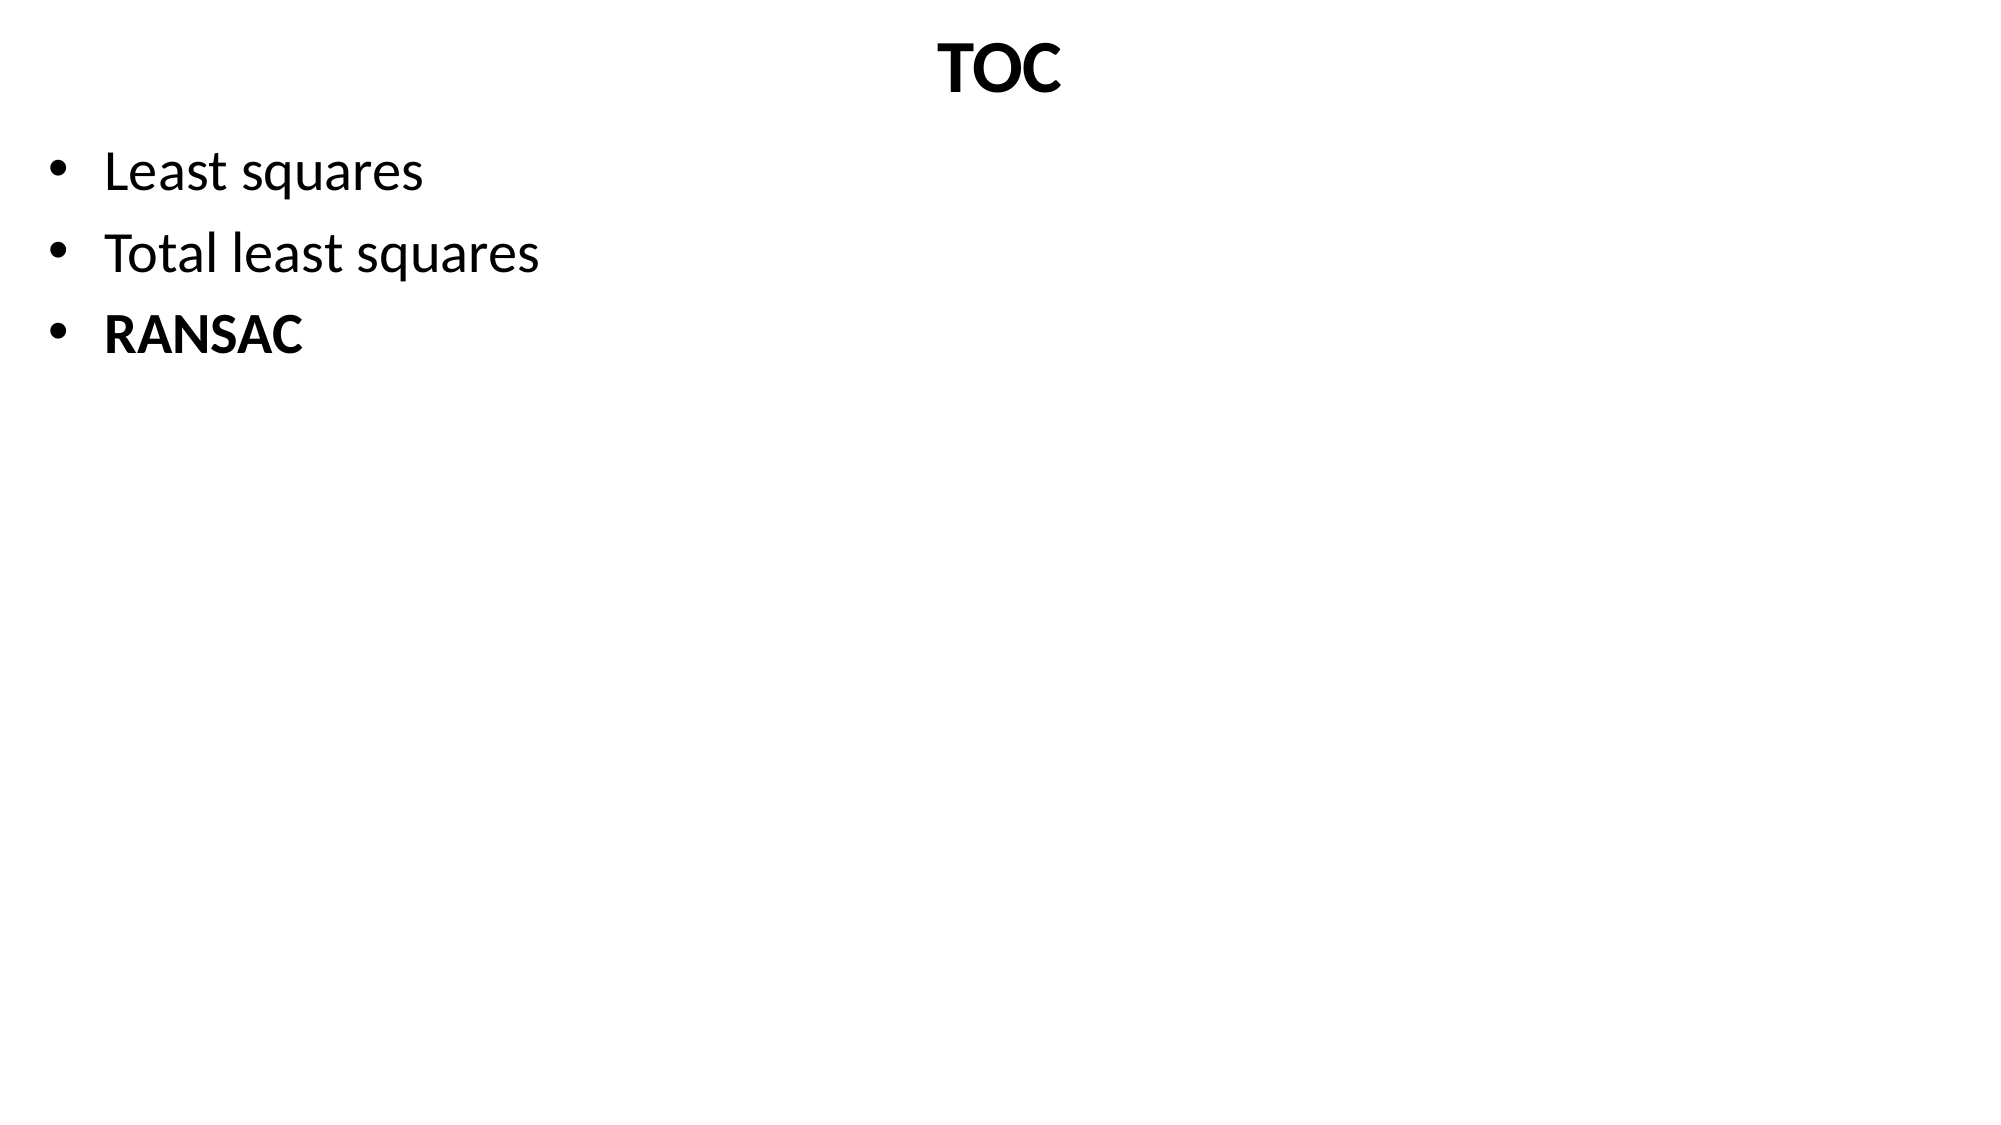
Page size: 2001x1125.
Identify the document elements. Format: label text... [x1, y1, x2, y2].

title TOC [33, 0, 1967, 125]
list Least squares Total least squares RANSAC [33, 125, 1967, 1063]
